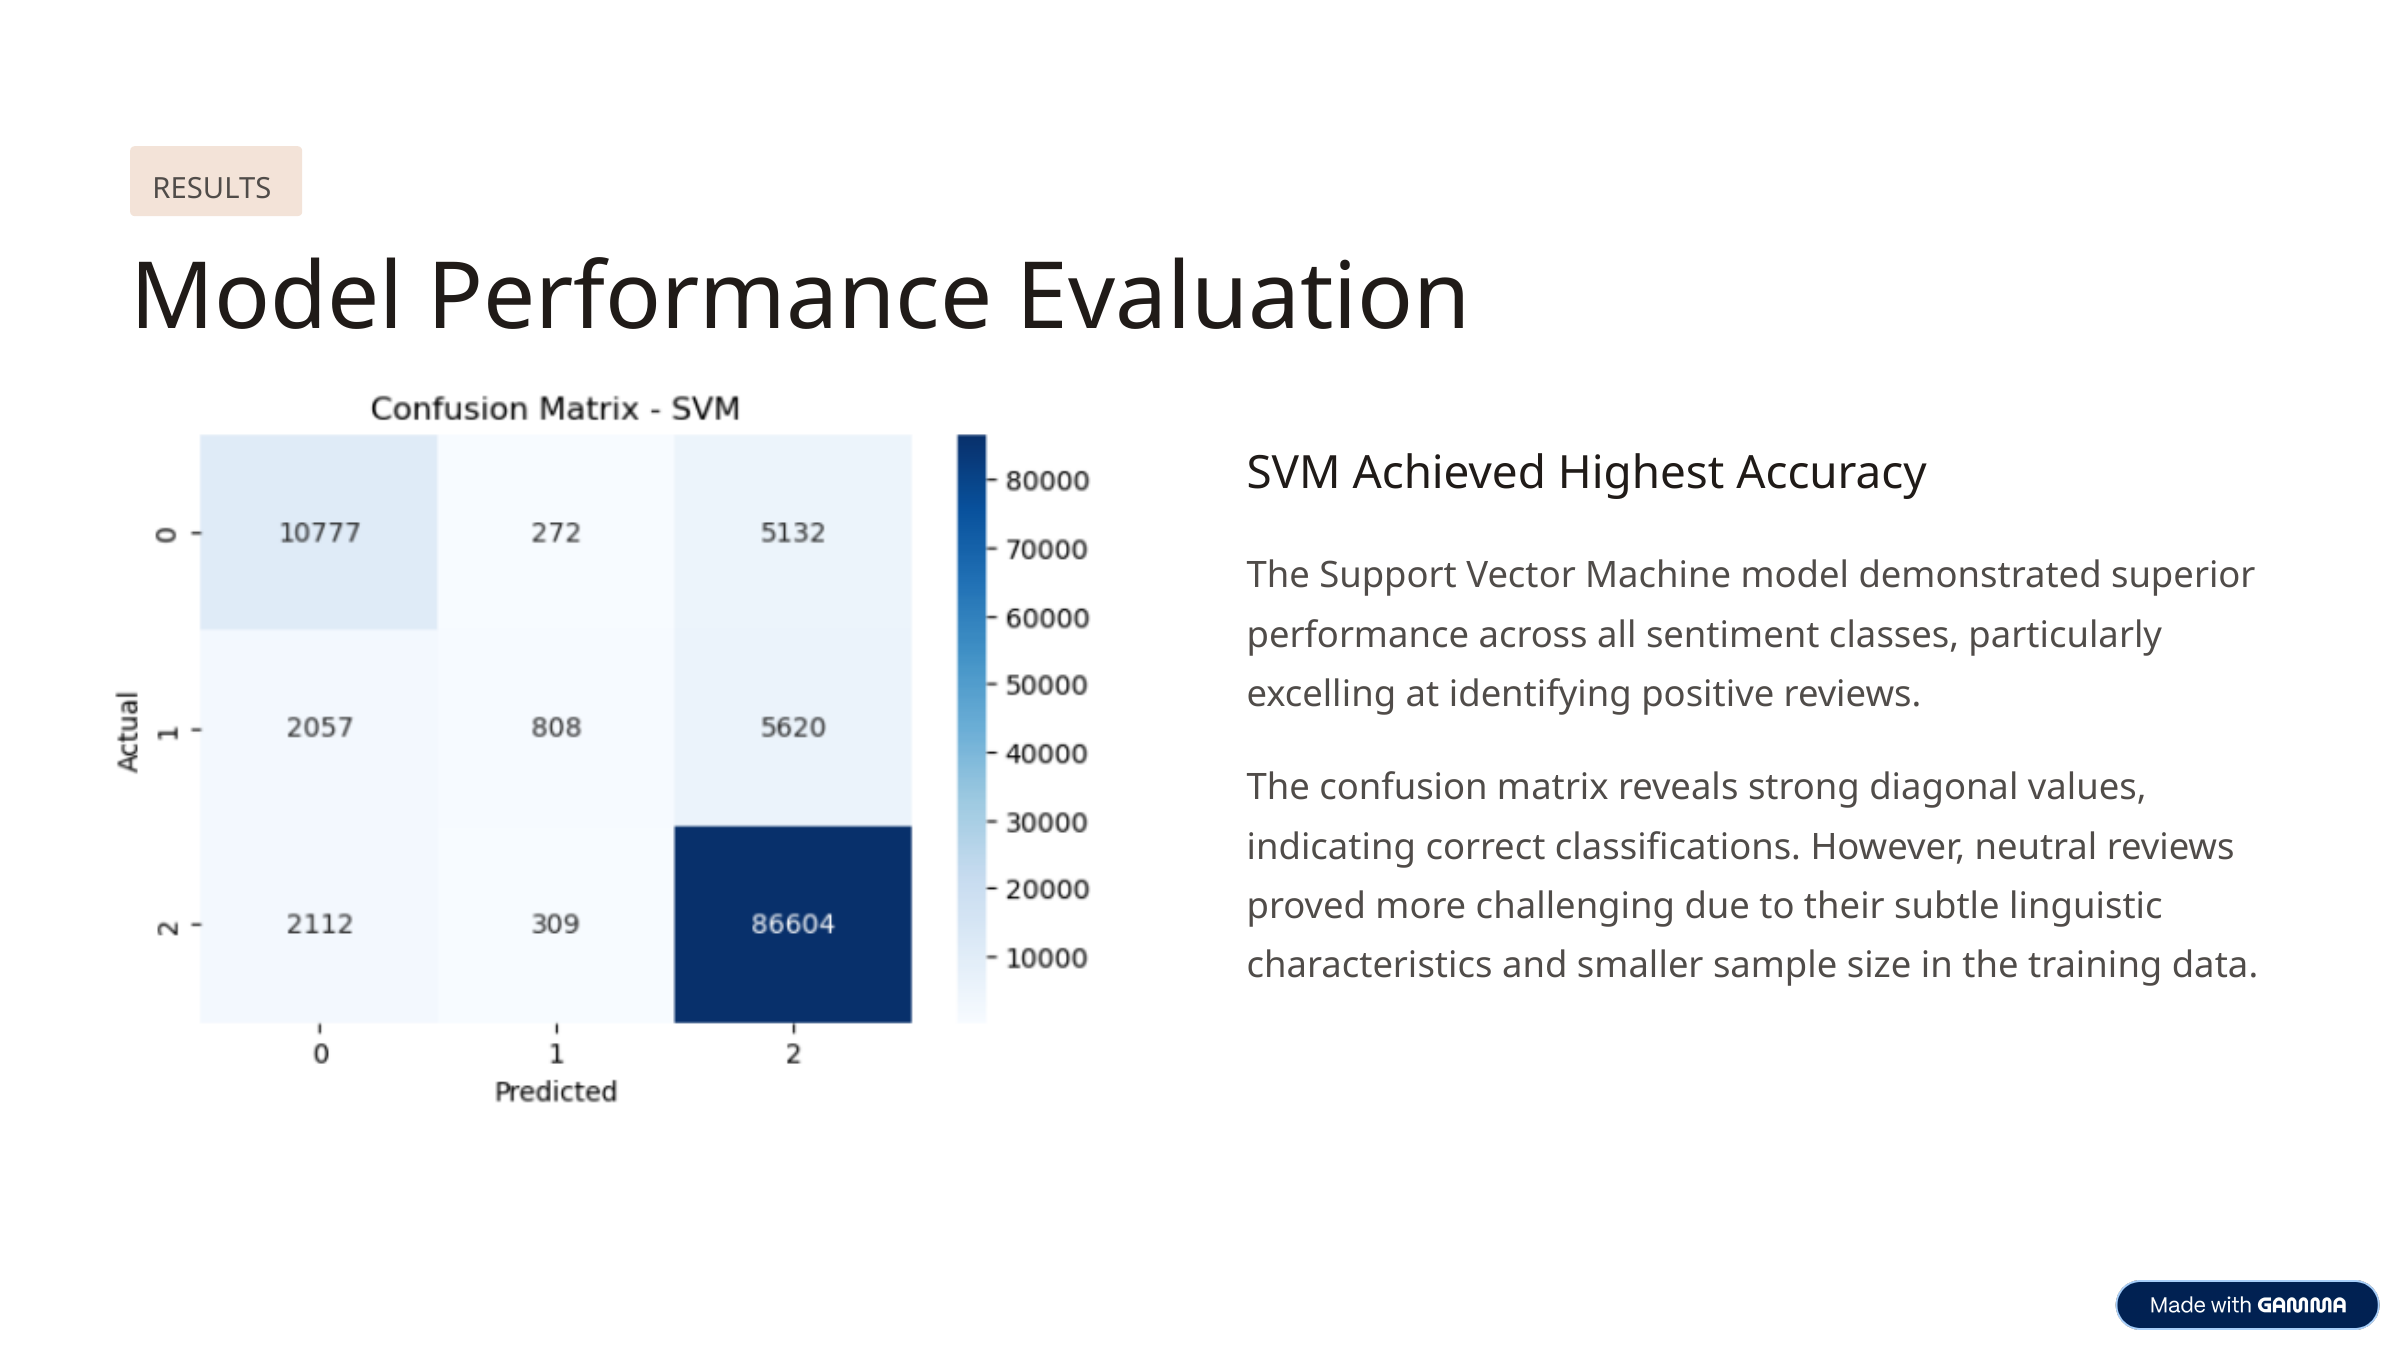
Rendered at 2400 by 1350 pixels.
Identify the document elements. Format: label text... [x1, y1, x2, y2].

text_box The Support Vector Machine model demonstrated superior performance across all sentiment classes, particularly excelling at identifying positive reviews. [1246, 535, 2271, 715]
text_box RESULTS [152, 157, 280, 205]
text_box The confusion matrix reveals strong diagonal values, indicating correct classifications. However, neutral reviews proved more challenging due to their subtle linguistic characteristics and smaller sample size in the training data. [1246, 747, 2271, 1046]
text_box SVM Achieved Highest Accuracy [1246, 440, 1981, 499]
text_box [130, 146, 303, 217]
picture [2106, 1271, 2389, 1339]
picture [103, 378, 1109, 1119]
text_box Model Performance Evaluation [130, 231, 1532, 348]
